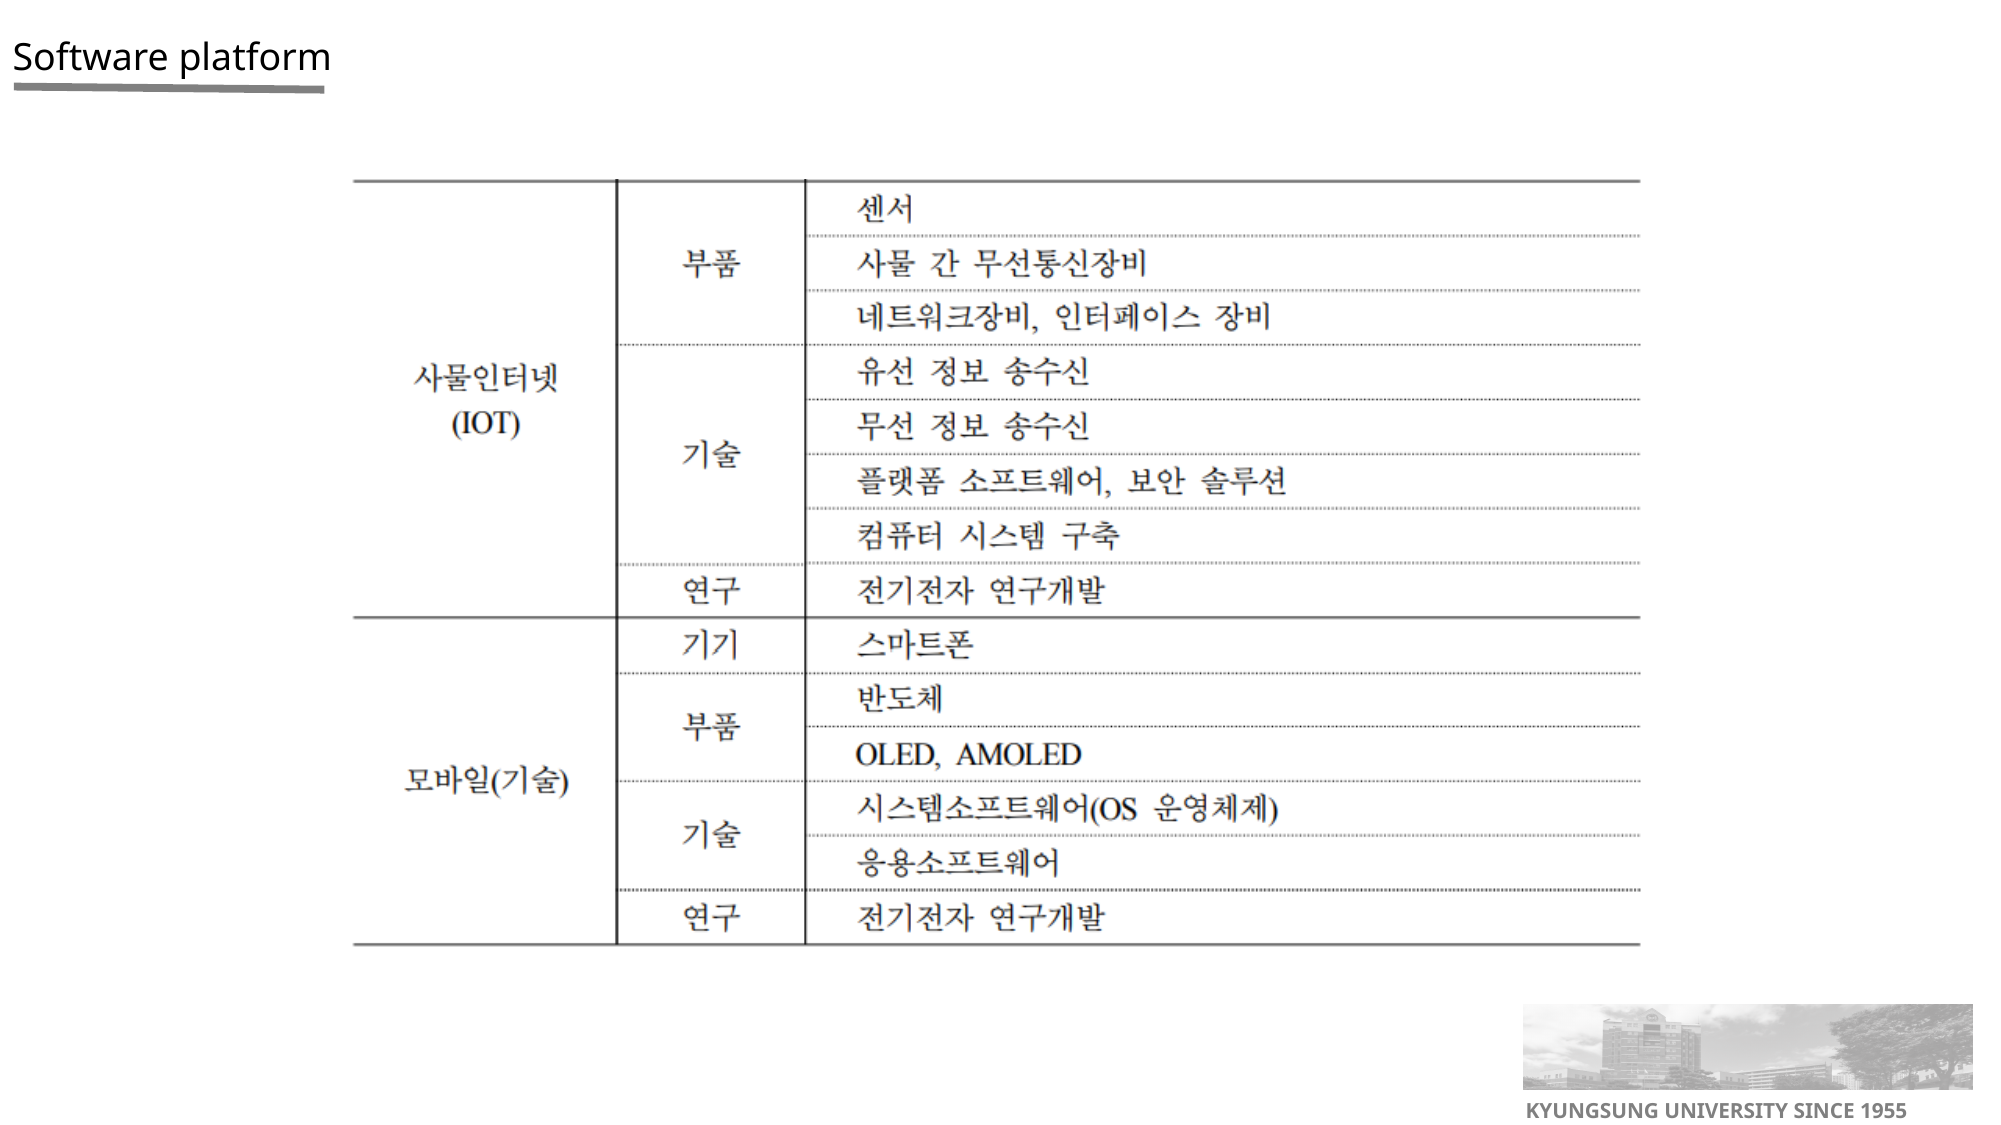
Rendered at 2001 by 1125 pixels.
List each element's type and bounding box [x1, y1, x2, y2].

picture [328, 179, 1672, 956]
